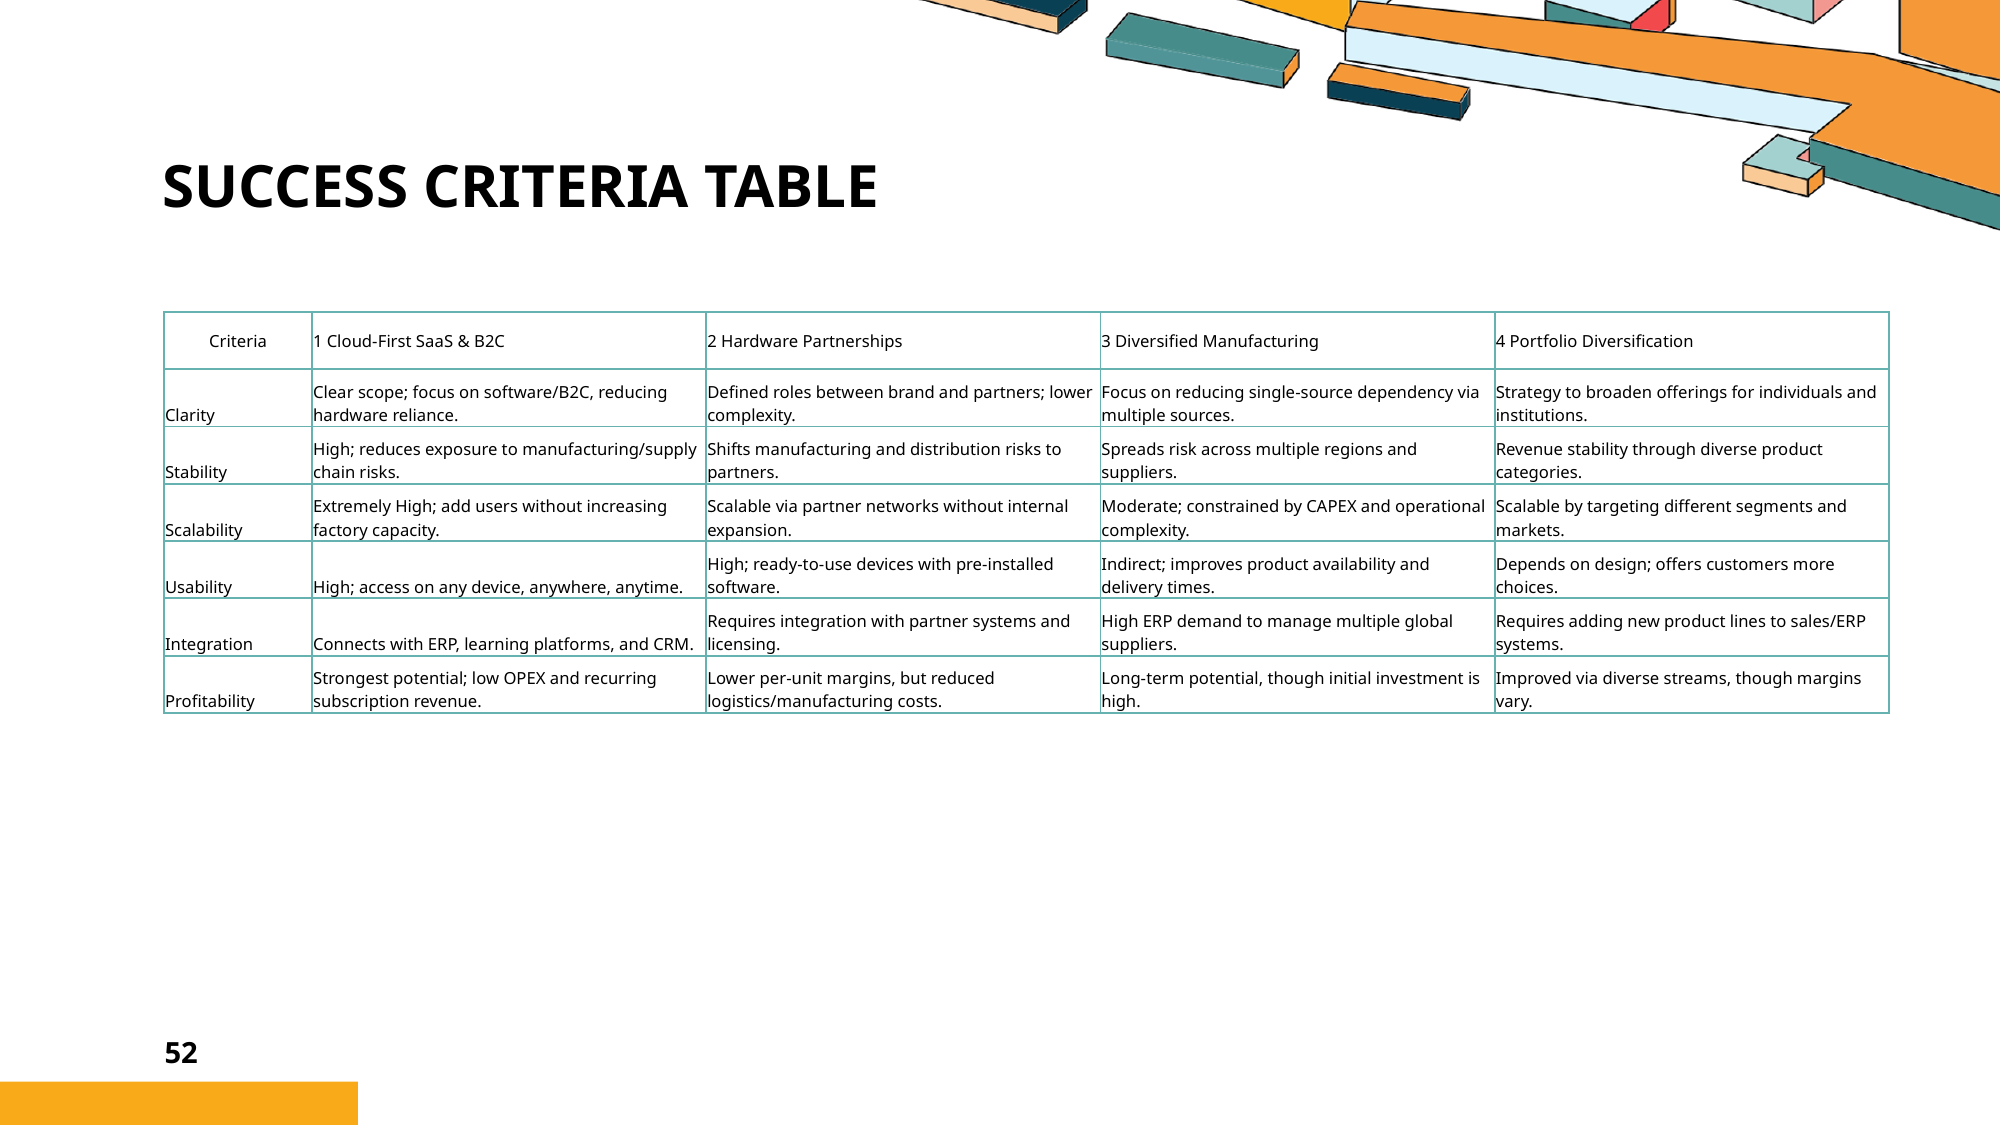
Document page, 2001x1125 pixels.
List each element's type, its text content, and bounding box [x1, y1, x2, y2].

table_cell Connects with ERP, learning platforms, and CRM. [313, 599, 705, 655]
table_cell Revenue stability through diverse product categories. [1496, 427, 1888, 483]
picture [816, 0, 2000, 236]
table_cell High; ready-to-use devices with pre-installed software. [707, 542, 1100, 597]
table_cell Profitability [165, 657, 311, 712]
title success criteria table [147, 22, 1160, 228]
table_cell Integration [165, 599, 311, 655]
table_cell Lower per-unit margins, but reduced logistics/manufacturing costs. [707, 657, 1100, 712]
table_cell Stability [165, 427, 311, 483]
table_header 1 Cloud-First SaaS & B2C [313, 313, 705, 368]
table_cell Strongest potential; low OPEX and recurring subscription revenue. [313, 657, 705, 712]
table_cell Focus on reducing single-source dependency via multiple sources. [1101, 370, 1494, 426]
table_cell High; access on any device, anywhere, anytime. [313, 542, 705, 597]
table_cell High; reduces exposure to manufacturing/supply chain risks. [313, 427, 705, 483]
table_cell Requires integration with partner systems and licensing. [707, 599, 1100, 655]
table_cell Clear scope; focus on software/B2C, reducing hardware reliance. [313, 370, 705, 426]
table_cell Requires adding new product lines to sales/ERP systems. [1496, 599, 1888, 655]
table_cell Indirect; improves product availability and delivery times. [1101, 542, 1494, 597]
table_cell Usability [165, 542, 311, 597]
table_header 4 Portfolio Diversification [1496, 313, 1888, 368]
table_cell Spreads risk across multiple regions and suppliers. [1101, 427, 1494, 483]
table_cell Scalable via partner networks without internal expansion. [707, 485, 1100, 540]
table_cell Strategy to broaden offerings for individuals and institutions. [1496, 370, 1888, 426]
table_cell Moderate; constrained by CAPEX and operational complexity. [1101, 485, 1494, 540]
table_cell Shifts manufacturing and distribution risks to partners. [707, 427, 1100, 483]
table_cell High ERP demand to manage multiple global suppliers. [1101, 599, 1494, 655]
table_header 3 Diversified Manufacturing [1101, 313, 1494, 368]
table_cell Defined roles between brand and partners; lower complexity. [707, 370, 1100, 426]
table_cell Extremely High; add users without increasing factory capacity. [313, 485, 705, 540]
table_cell Improved via diverse streams, though margins vary. [1496, 657, 1888, 712]
table_cell Long-term potential, though initial investment is high. [1101, 657, 1494, 712]
table_cell Depends on design; offers customers more choices. [1496, 542, 1888, 597]
table_cell Scalability [165, 485, 311, 540]
slide_number 52 [149, 1024, 345, 1085]
table_header 2 Hardware Partnerships [707, 313, 1100, 368]
table_header Criteria [165, 313, 311, 368]
table_cell Scalable by targeting different segments and markets. [1496, 485, 1888, 540]
table_cell Clarity [165, 370, 311, 426]
